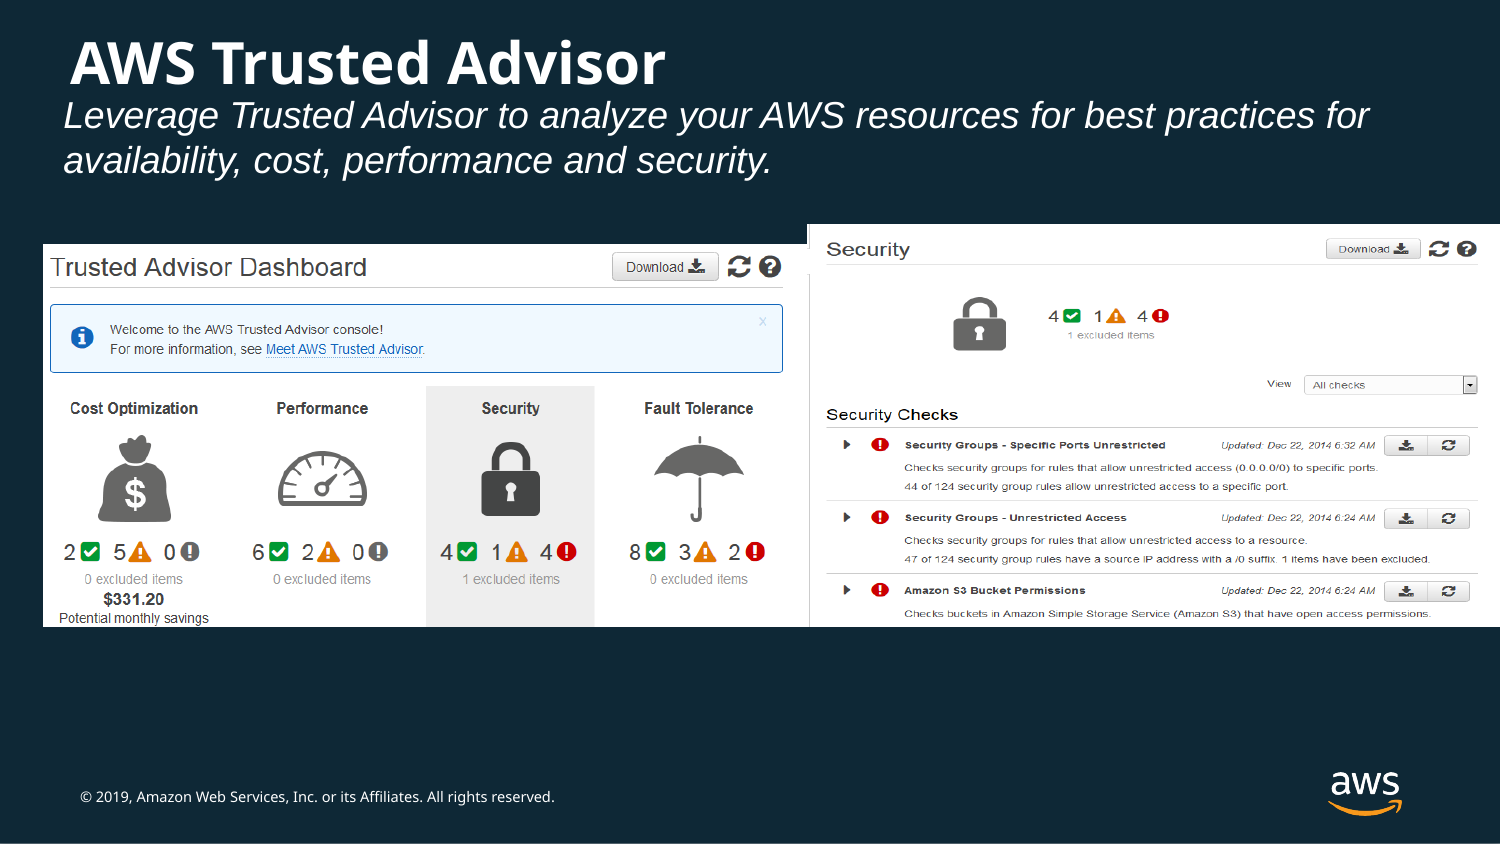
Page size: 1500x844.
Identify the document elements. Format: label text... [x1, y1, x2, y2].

picture [1328, 772, 1402, 816]
title AWS Trusted Advisor [55, 18, 1402, 83]
text_box Leverage Trusted Advisor to analyze your AWS resources for best practices for availability, cost, performance and security. [48, 83, 1476, 189]
picture [43, 224, 1500, 628]
